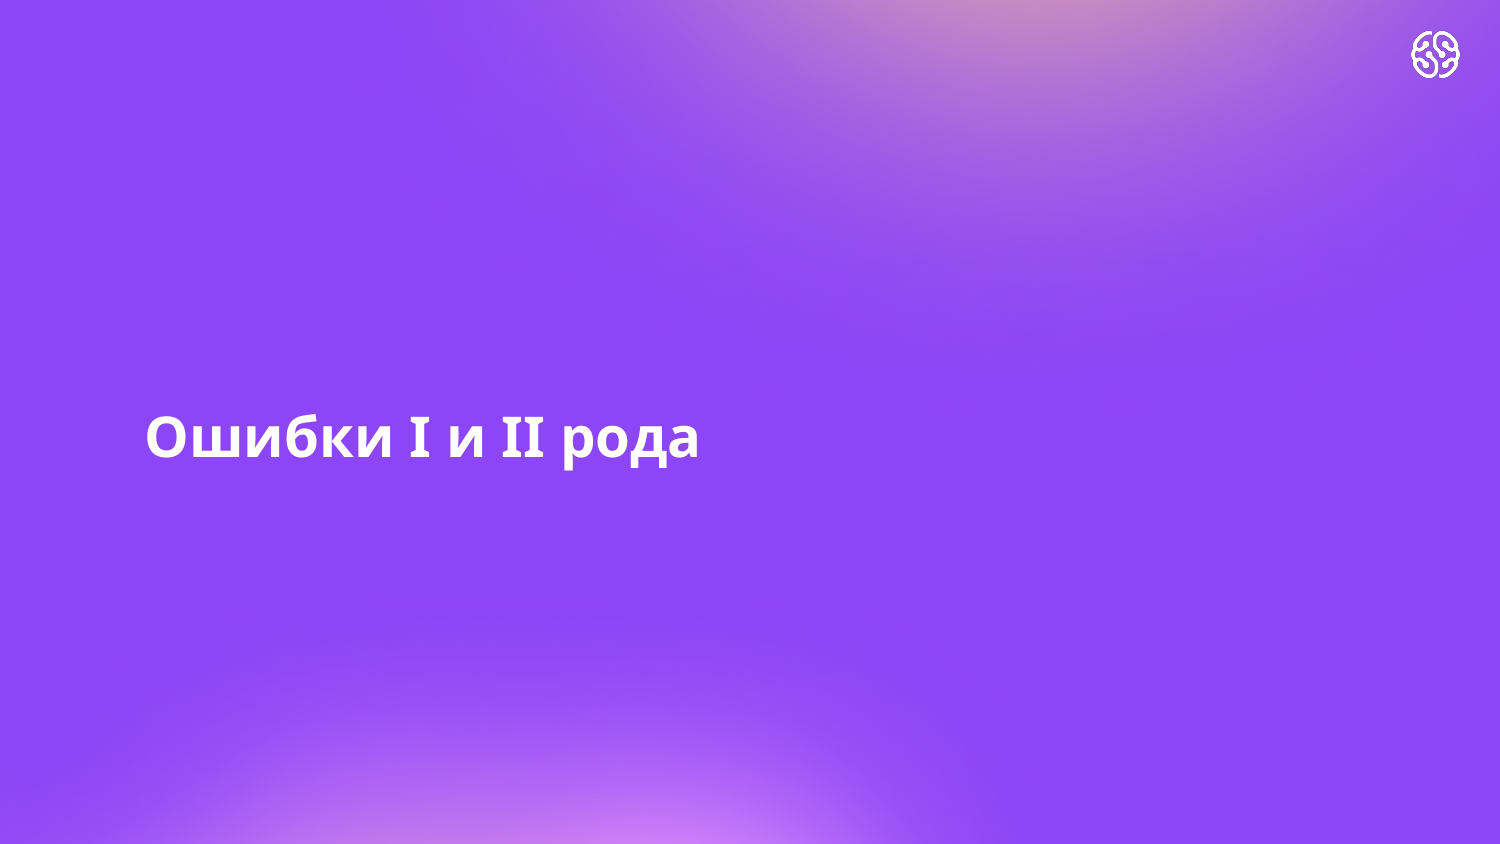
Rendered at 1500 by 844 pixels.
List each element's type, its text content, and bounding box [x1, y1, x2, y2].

title Ошибки I и II рода [88, 212, 1412, 632]
picture [0, 0, 1500, 844]
